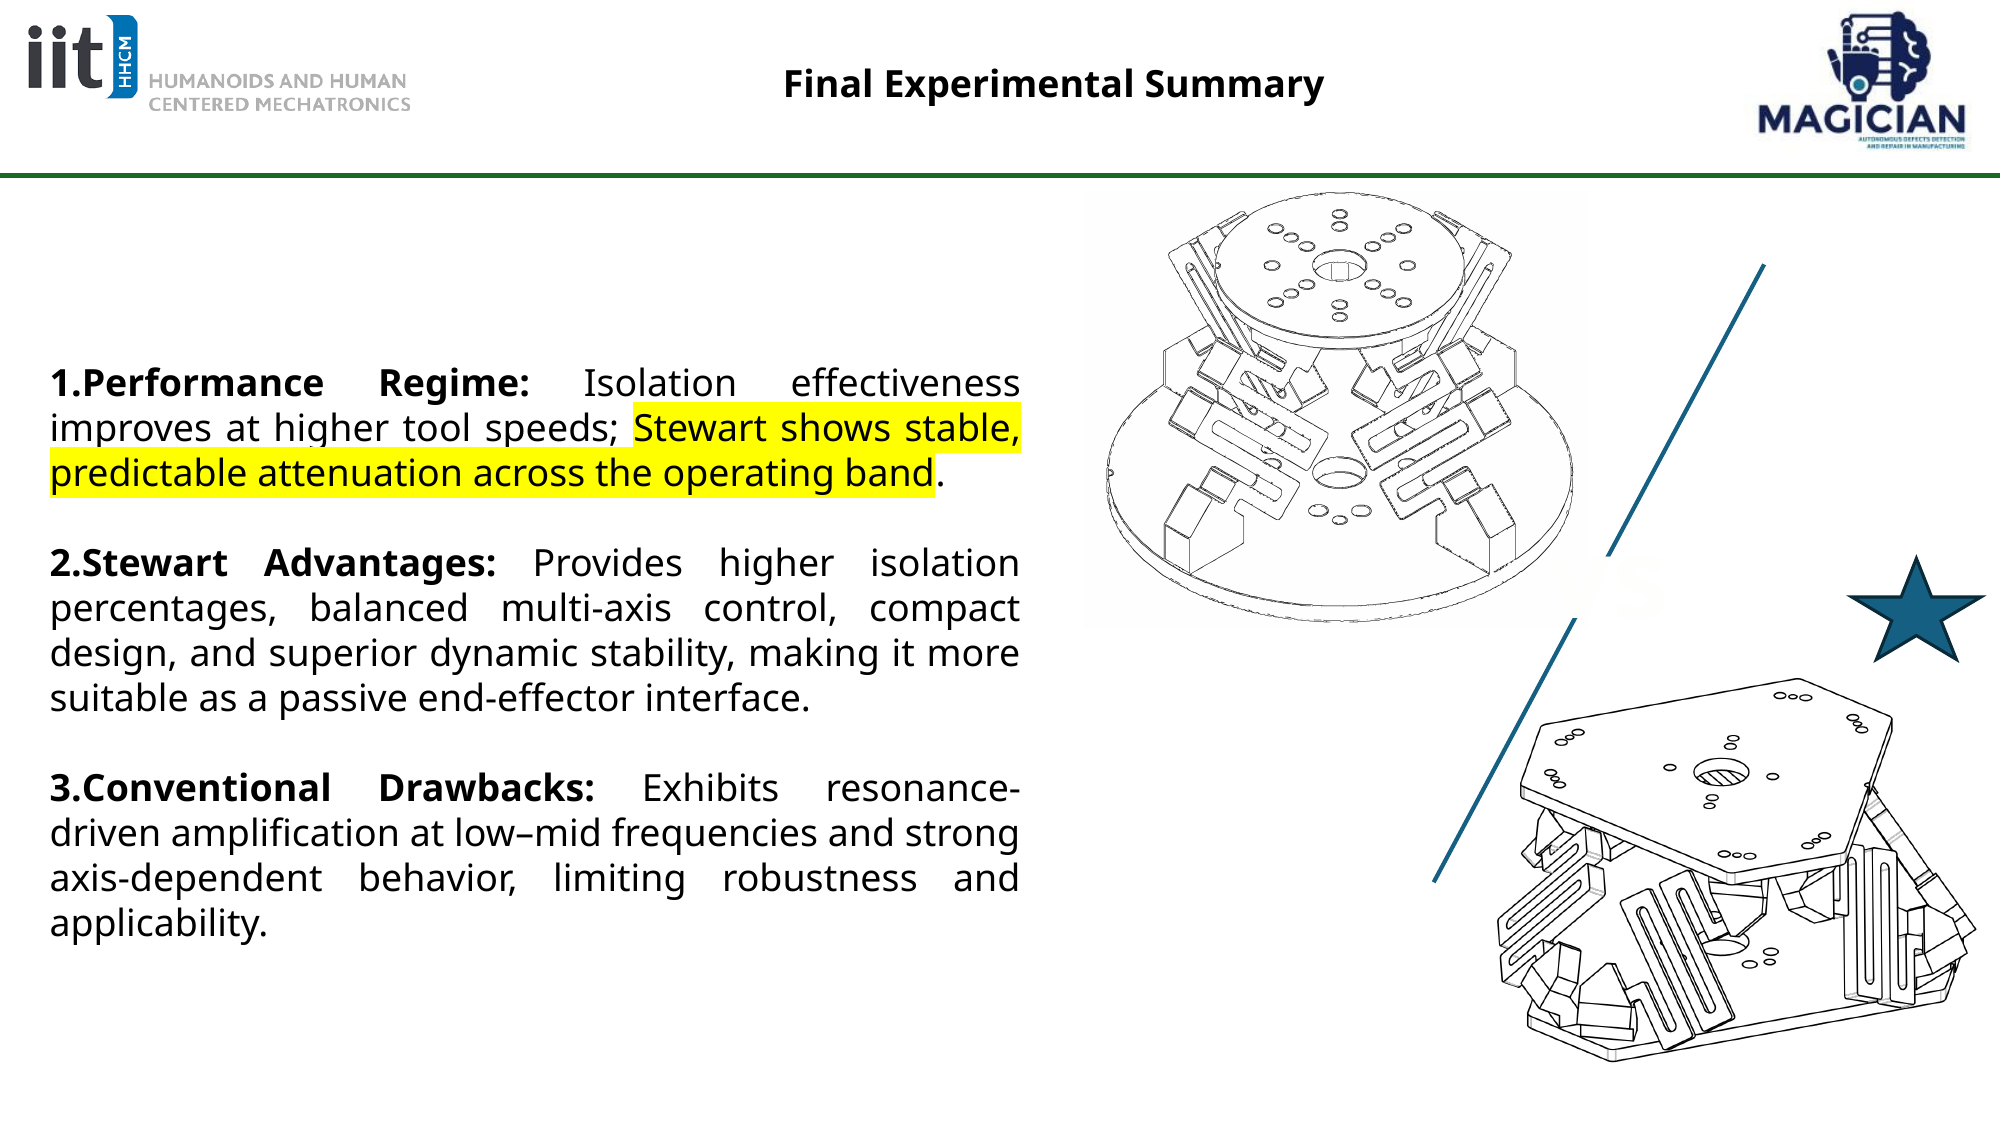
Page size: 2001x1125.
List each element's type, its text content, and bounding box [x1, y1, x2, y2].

text_box Final Experimental Summary [585, 52, 1523, 112]
text_box [1846, 554, 1987, 664]
picture [1083, 190, 1590, 630]
text_box Performance Regime: Isolation effectiveness improves at higher tool speeds; Stewart shows stable, predictable attenuation across the operating band. Stewart Advantages: Provides higher isolation percentages, balanced multi-axis control, compact design, and superior dynamic stability, making it more suitable as a passive end-effector interface. Conventional Drawbacks: Exhibits resonance-driven amplification at low–mid frequencies and strong axis-dependent behavior, limiting robustness and applicability. [34, 351, 1036, 952]
picture [18, 14, 410, 112]
picture [1743, 0, 1982, 154]
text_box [1433, 263, 1765, 883]
picture [1475, 670, 1982, 1095]
